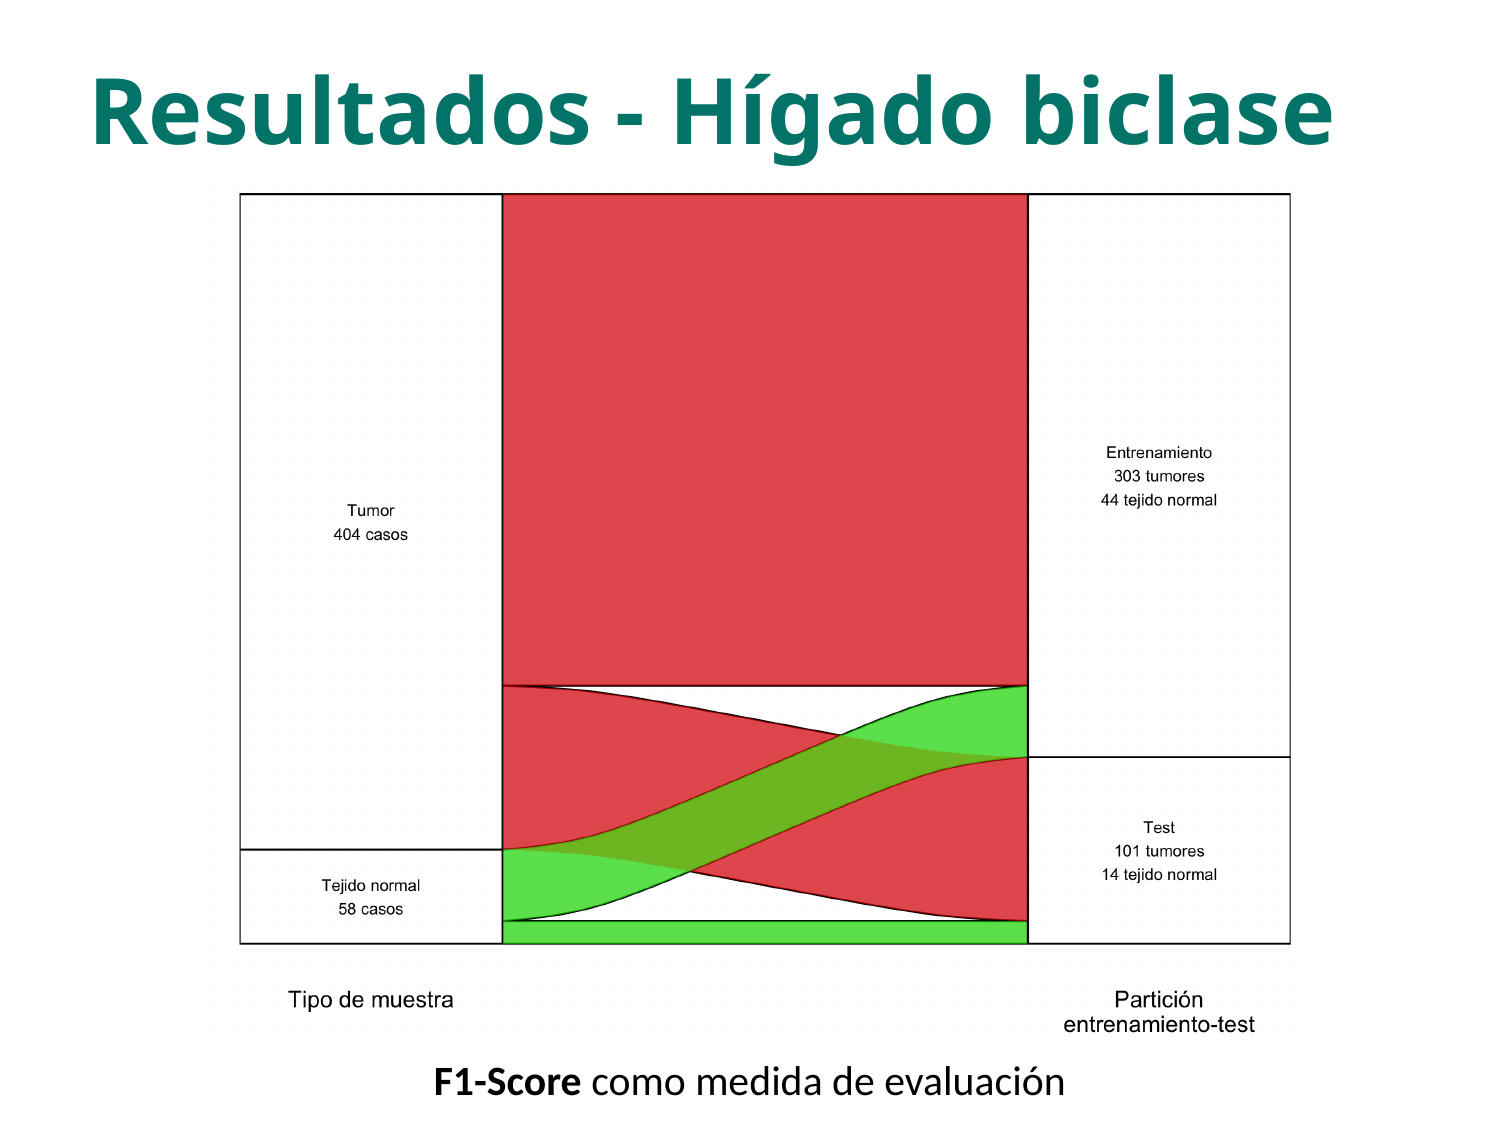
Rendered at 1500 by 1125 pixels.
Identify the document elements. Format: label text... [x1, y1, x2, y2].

text_box F1-Score como medida de evaluación [0, 1046, 1500, 1112]
picture [199, 166, 1301, 1047]
text_box Resultados - Hígado biclase [0, 0, 1500, 202]
